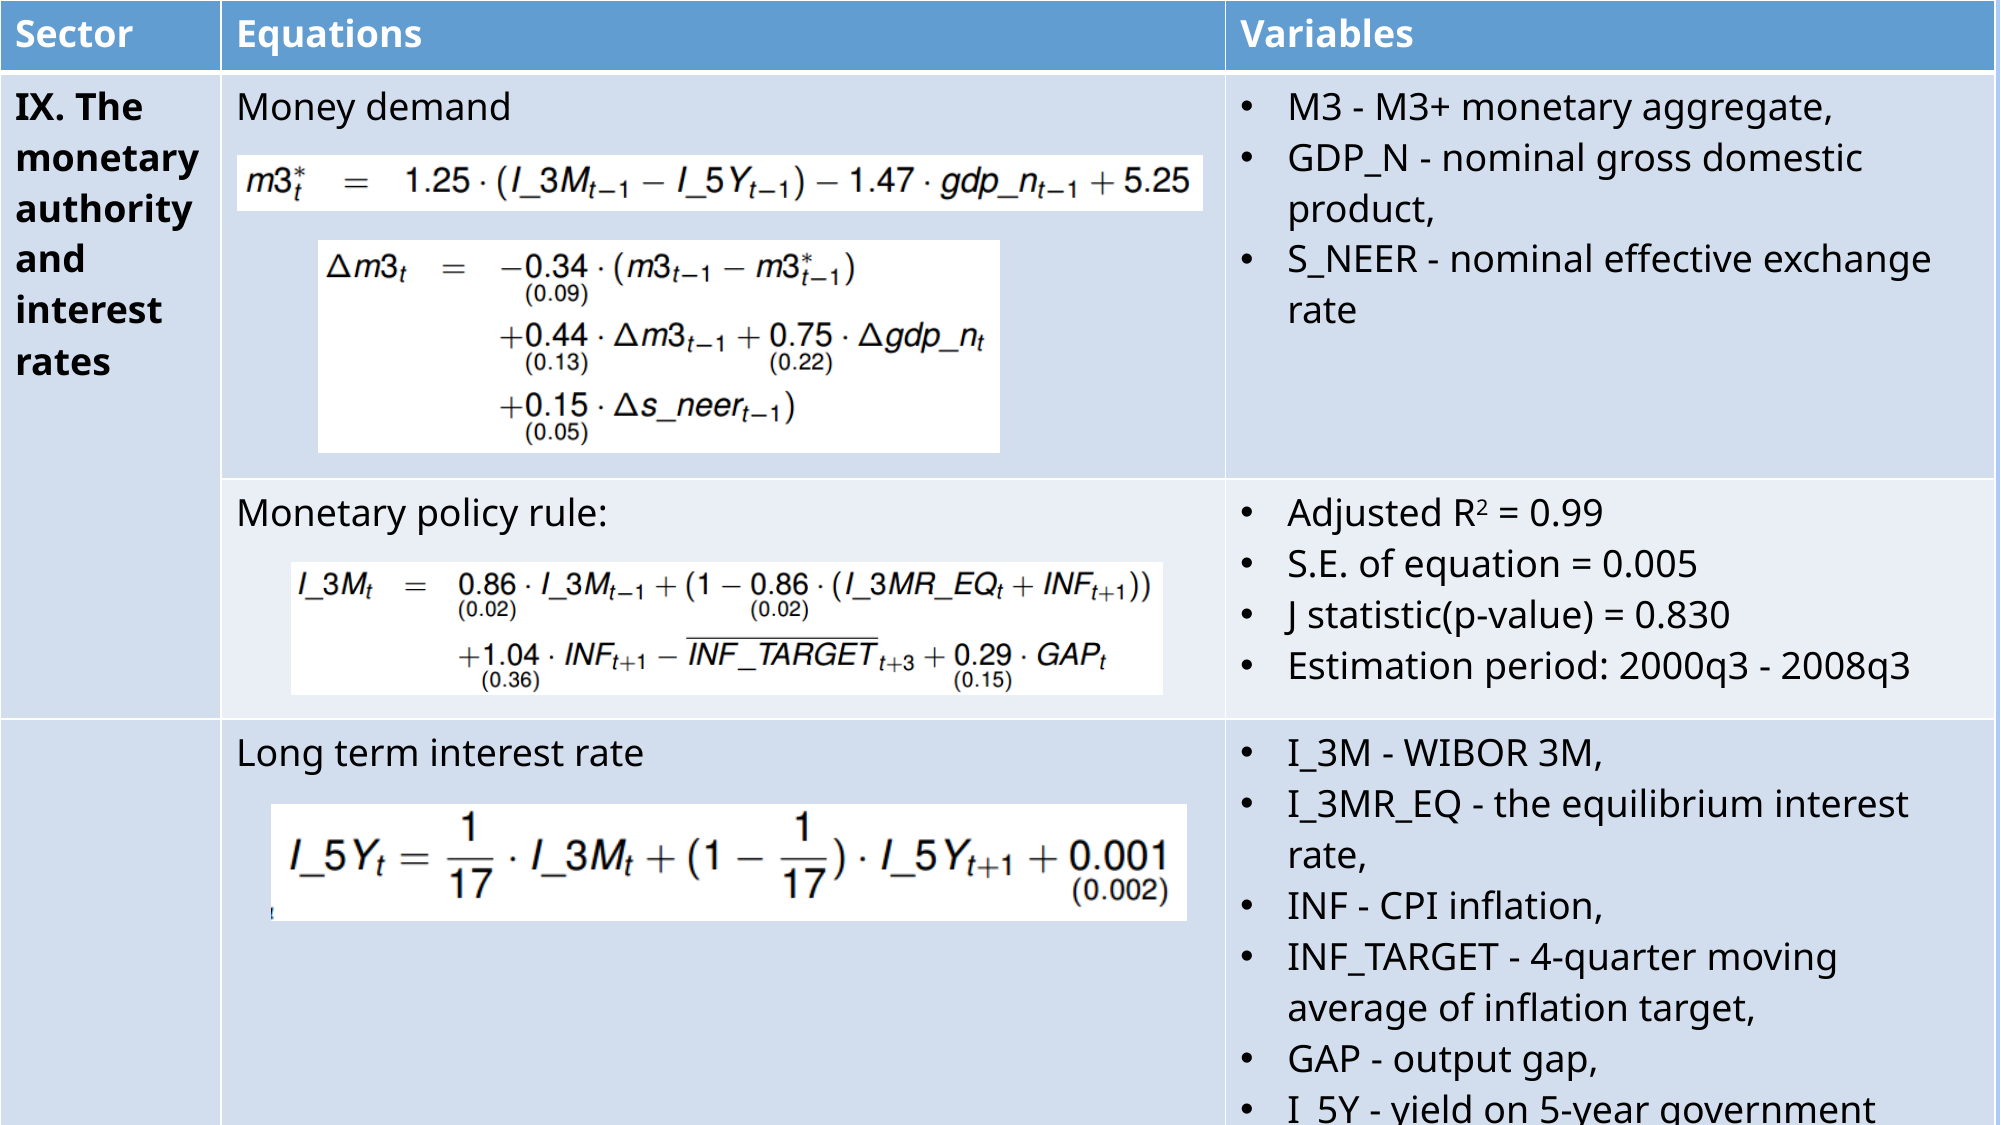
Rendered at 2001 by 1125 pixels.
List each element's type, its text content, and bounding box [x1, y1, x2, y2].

table_cell IX. The monetary authority and interest rates [1, 75, 220, 718]
picture [270, 804, 1187, 921]
picture [237, 155, 1203, 211]
table_cell Monetary policy rule: [222, 480, 1225, 718]
table_header Sector [1, 1, 220, 70]
picture [317, 240, 1000, 453]
table_cell Long term interest rate [222, 720, 1225, 1125]
table_header Equations [222, 1, 1225, 70]
table_cell Adjusted R2 = 0.99 S.E. of equation = 0.005 J statistic(p-value) = 0.830 Estimation period: 2000q3 - 2008q3 [1226, 480, 1994, 718]
table_cell I_3M - WIBOR 3M, I_3MR_EQ - the equilibrium interest rate, INF - CPI inflation, INF_TARGET - 4-quarter moving average of inflation target, GAP - output gap, I_5Y - yield on 5-year government bonds, [1226, 720, 1994, 1125]
picture [291, 562, 1163, 695]
table_cell Money demand [222, 75, 1225, 478]
table_cell M3 - M3+ monetary aggregate, GDP_N - nominal gross domestic product, S_NEER - nominal effective exchange rate [1226, 75, 1994, 478]
table_header Variables [1226, 1, 1994, 70]
table_cell [1, 720, 220, 1125]
